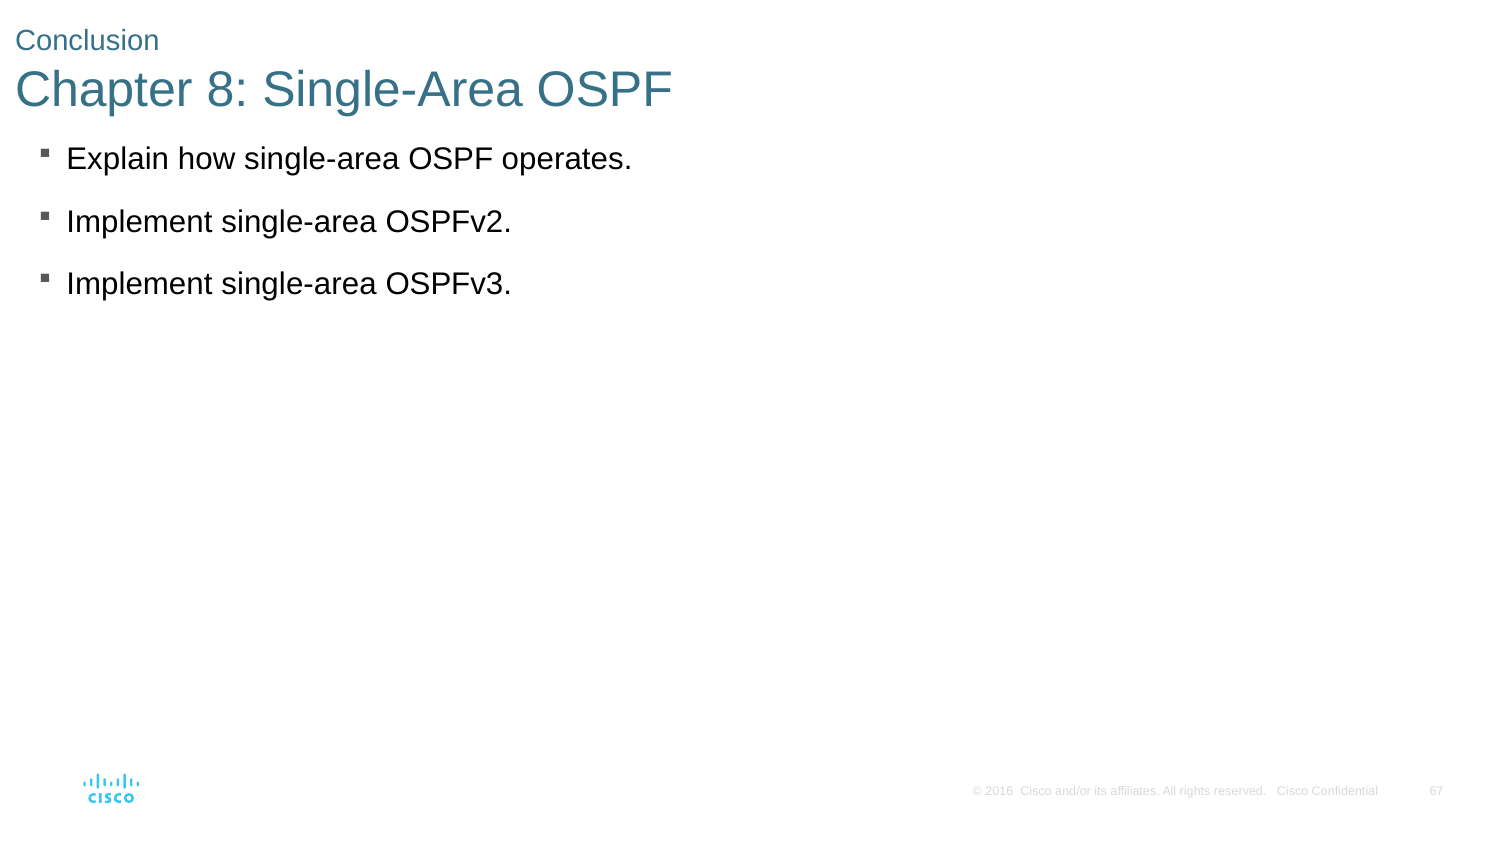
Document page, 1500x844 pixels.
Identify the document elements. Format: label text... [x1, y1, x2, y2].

list Explain how single-area OSPF operates. Implement single-area OSPFv2. Implement single-area OSPFv3. [23, 131, 1476, 813]
title Conclusion Chapter 8: Single-Area OSPF [0, 6, 1500, 131]
